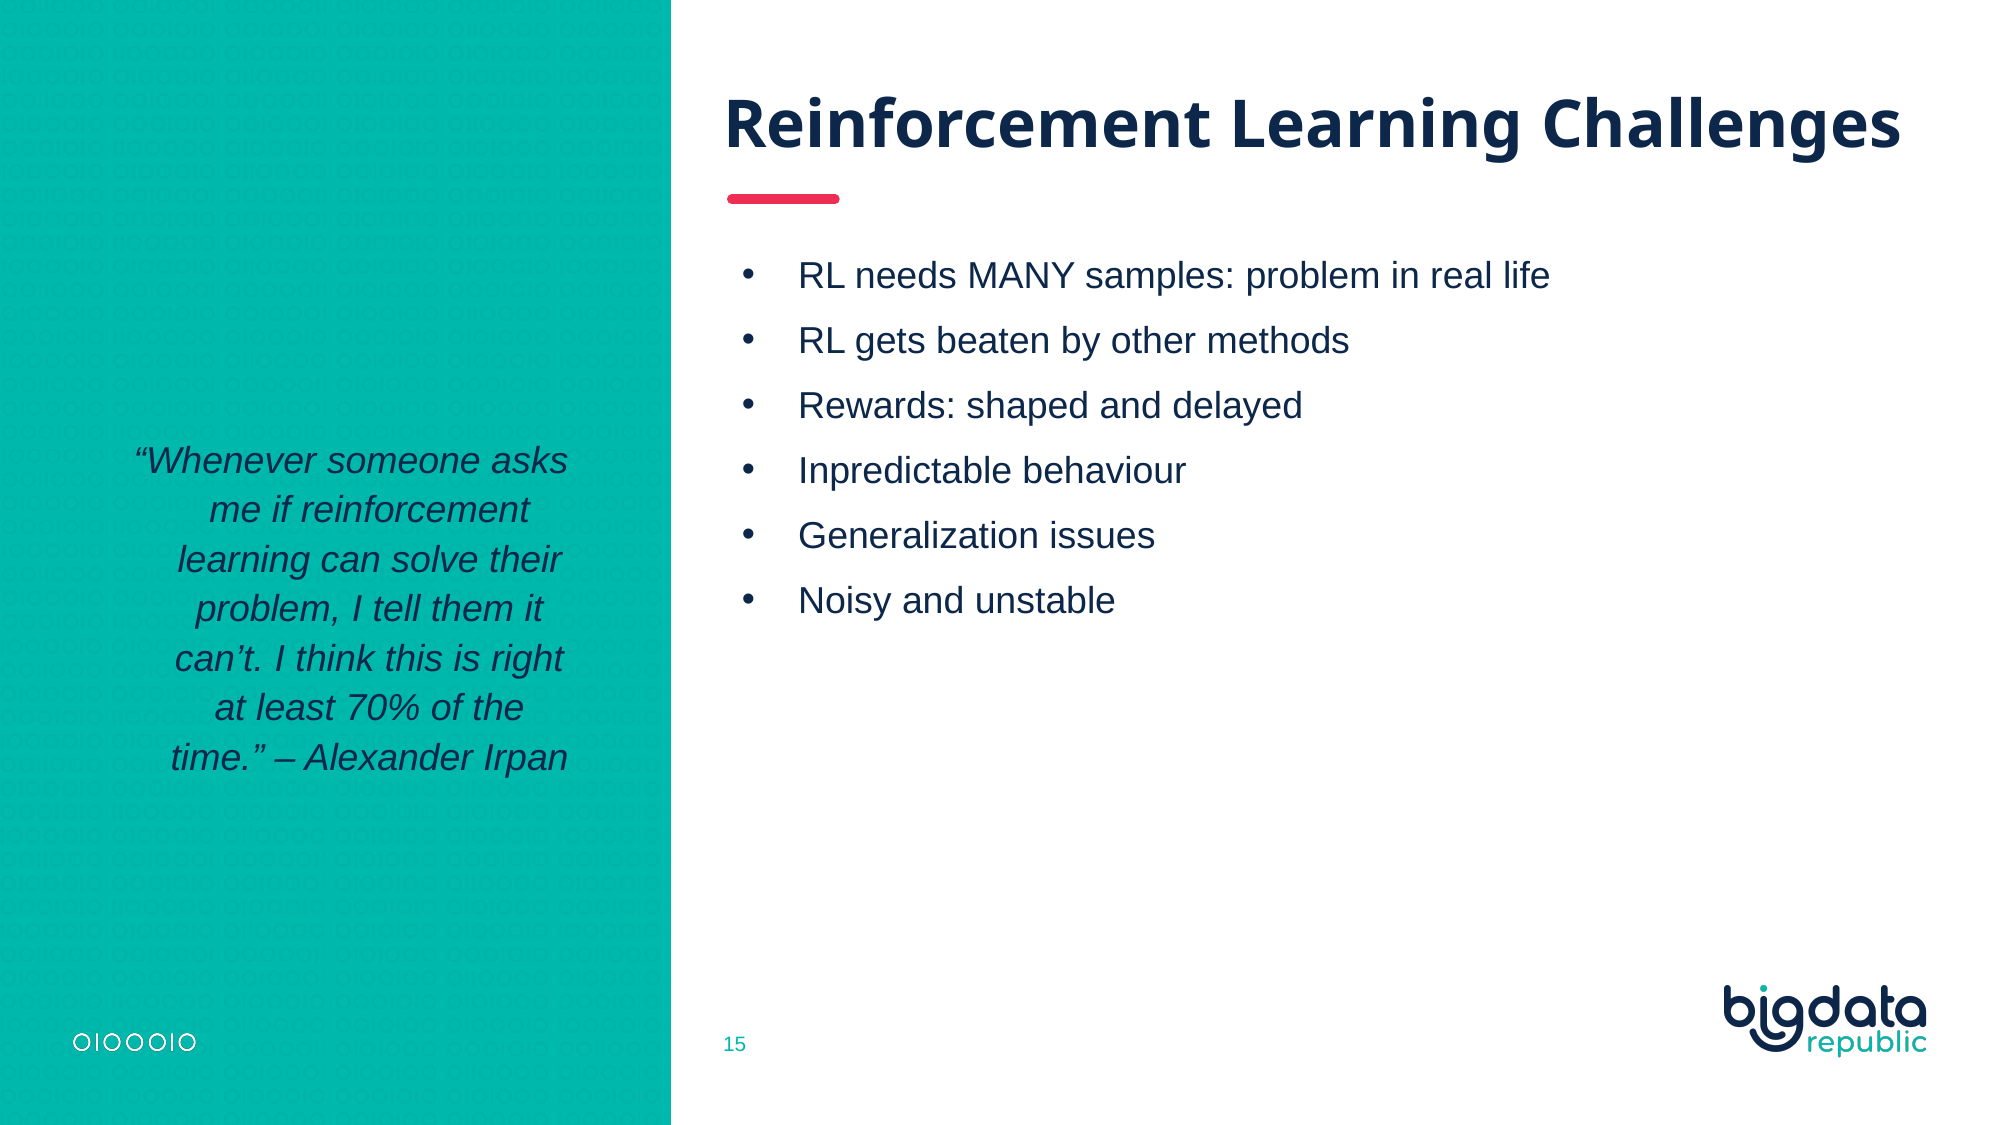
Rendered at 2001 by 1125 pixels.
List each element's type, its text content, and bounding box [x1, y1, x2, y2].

title Reinforcement Learning Challenges [708, 73, 1927, 179]
list “Whenever someone asks me if reinforcement learning can solve their problem, I tell them it can’t. I think this is right at least 70% of the time.” – Alexander Irpan [73, 238, 591, 971]
slide_number 15 [708, 1013, 784, 1074]
picture [1724, 985, 1927, 1058]
picture [0, 0, 671, 1125]
list RL needs MANY samples: problem in real life RL gets beaten by other methods Rewards: shaped and delayed Inpredictable behaviour Generalization issues Noisy and unstable [708, 238, 1927, 971]
